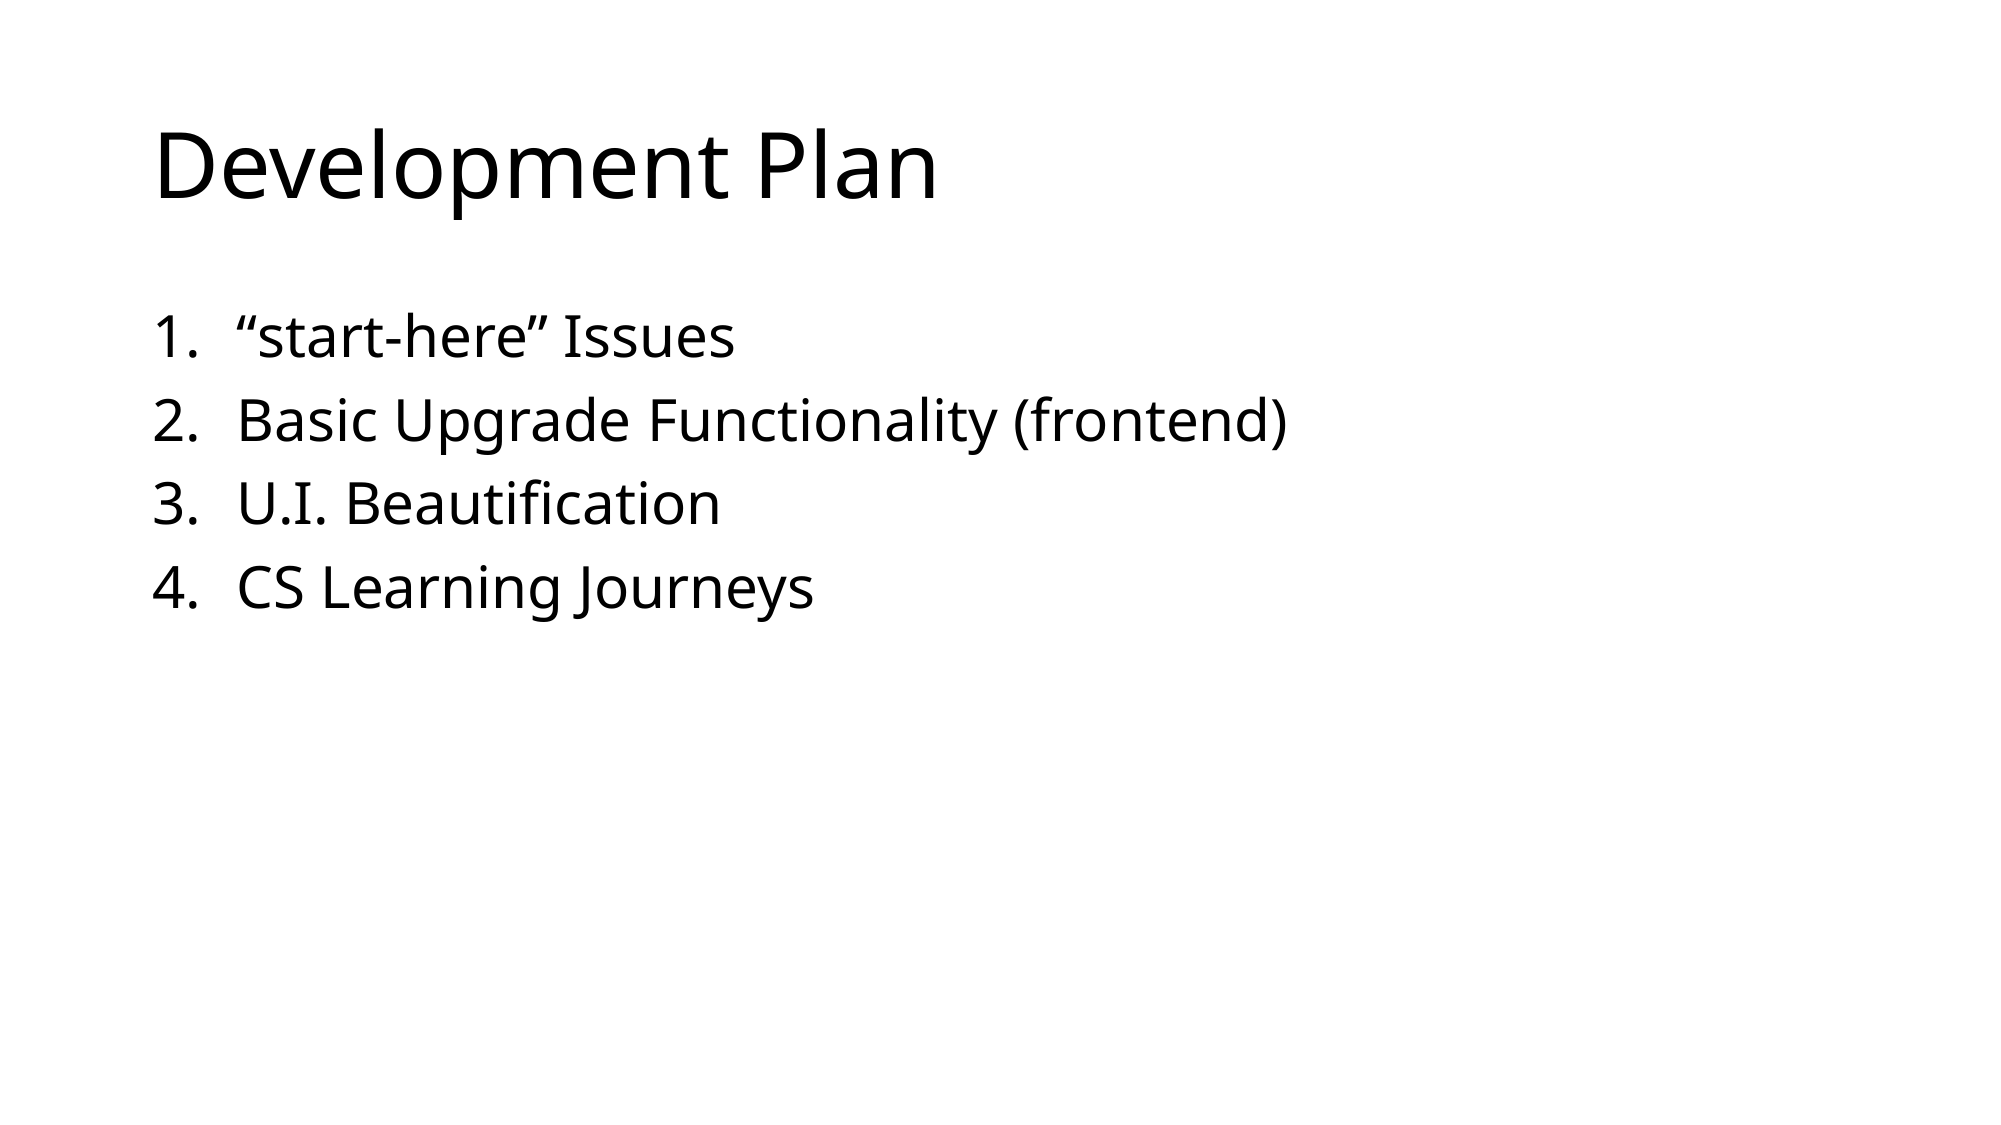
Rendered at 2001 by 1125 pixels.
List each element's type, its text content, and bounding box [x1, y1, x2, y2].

title Development Plan [137, 59, 1863, 278]
list “start-here” Issues Basic Upgrade Functionality (frontend) U.I. Beautification CS Learning Journeys [137, 299, 1863, 1014]
